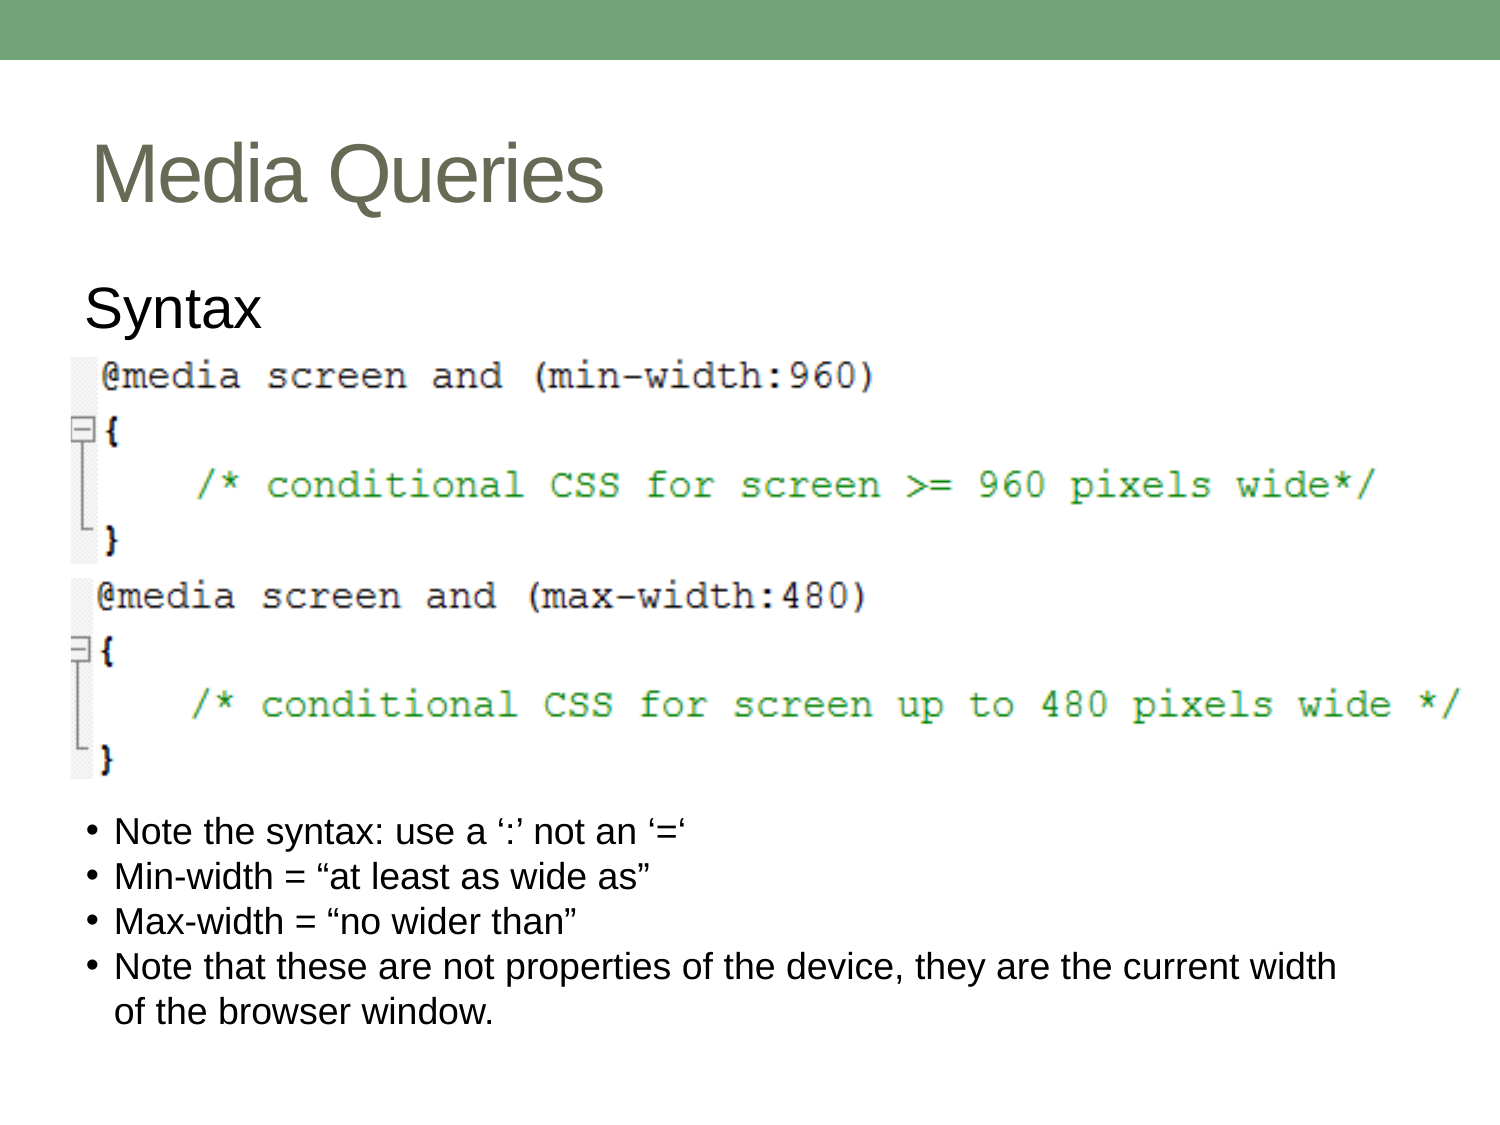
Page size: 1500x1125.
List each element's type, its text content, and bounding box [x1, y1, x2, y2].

picture [70, 577, 1500, 780]
text_box Note the syntax: use a ‘:’ not an ‘=‘ Min-width = “at least as wide as” Max-width = “no wider than” Note that these are not properties of the device, they are the current width of the browser window. [70, 799, 1388, 1040]
picture [70, 357, 1443, 564]
list Syntax [24, 262, 1375, 1063]
title Media Queries [75, 87, 1425, 250]
